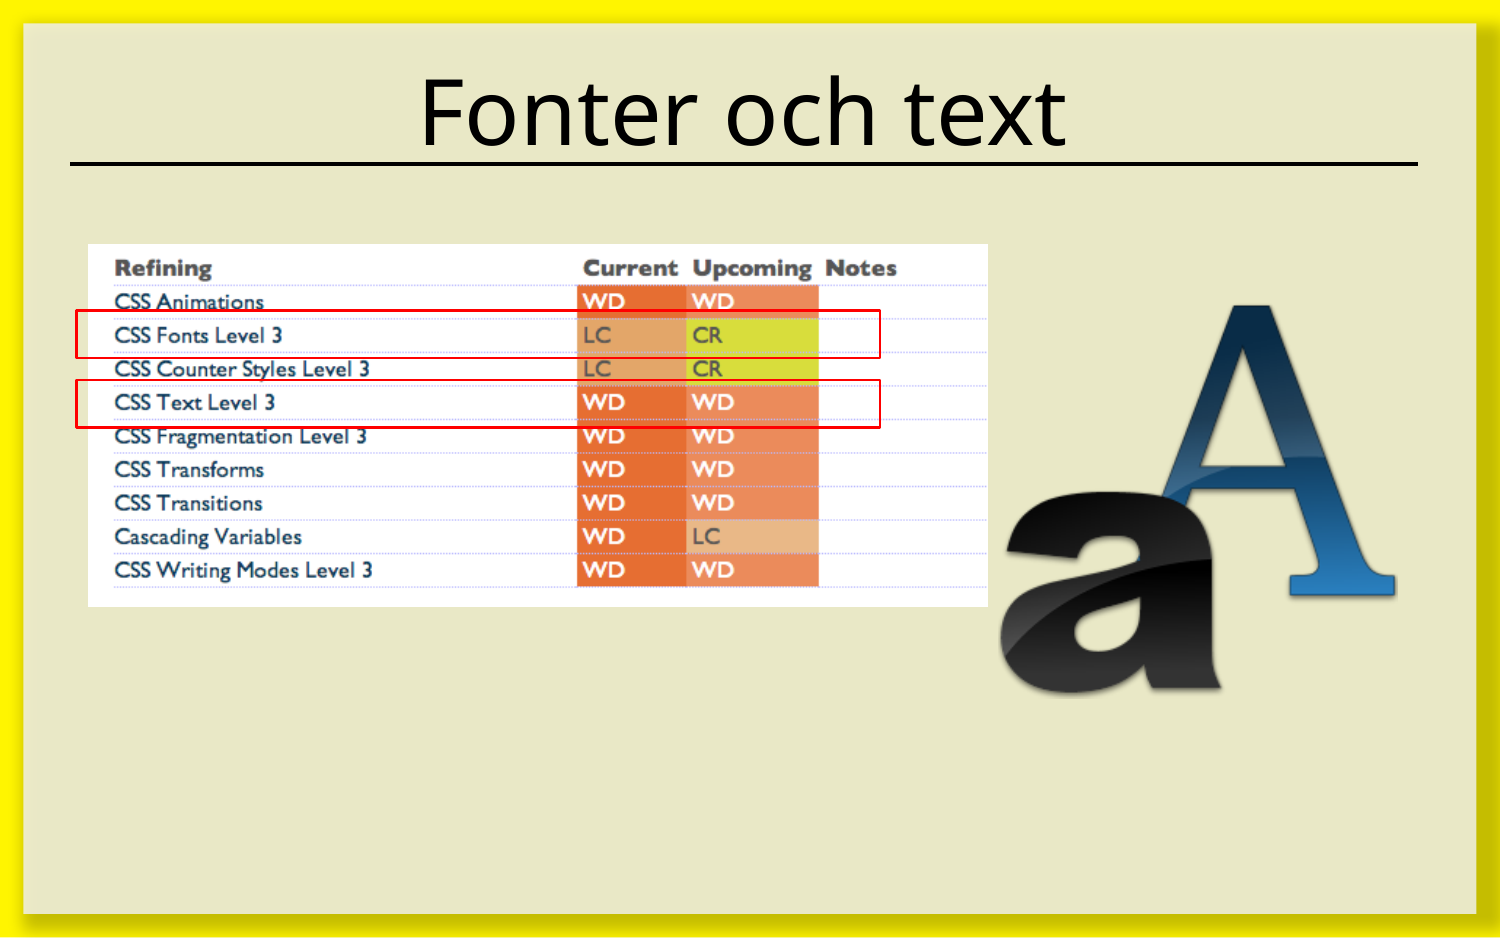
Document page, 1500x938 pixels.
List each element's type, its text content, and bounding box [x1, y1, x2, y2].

text_box [76, 379, 83, 428]
picture [997, 298, 1399, 700]
picture [88, 244, 989, 607]
text_box [76, 310, 83, 359]
title Fonter och text [105, 46, 1381, 174]
